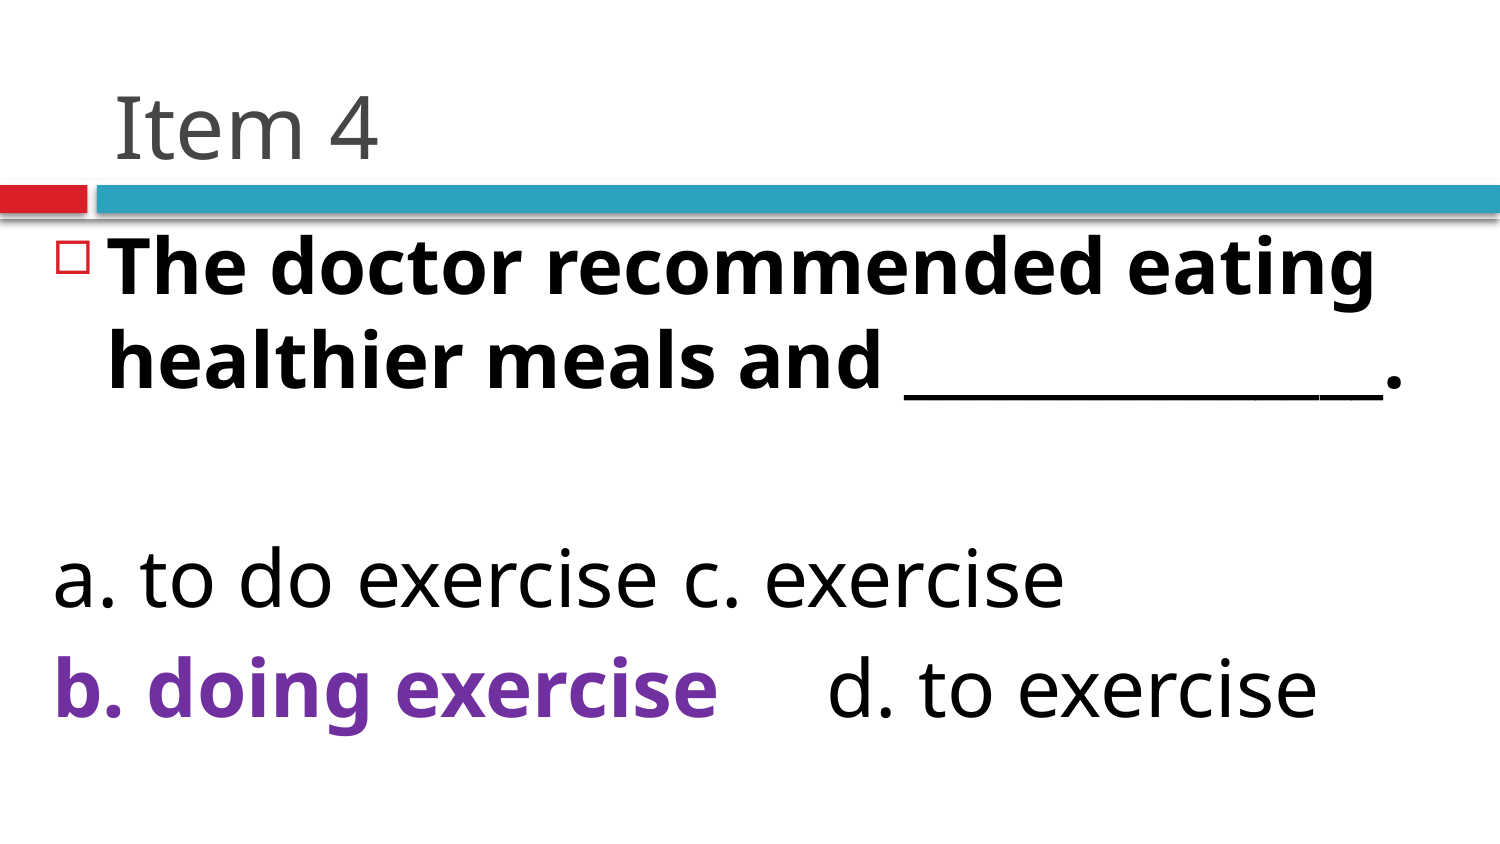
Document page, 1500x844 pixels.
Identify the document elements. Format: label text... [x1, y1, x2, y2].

title Item 4 [99, 19, 1438, 185]
list The doctor recommended eating healthier meals and _______________. a. to do exercise c. exercise b. doing exercise d. to exercise [37, 209, 1438, 747]
